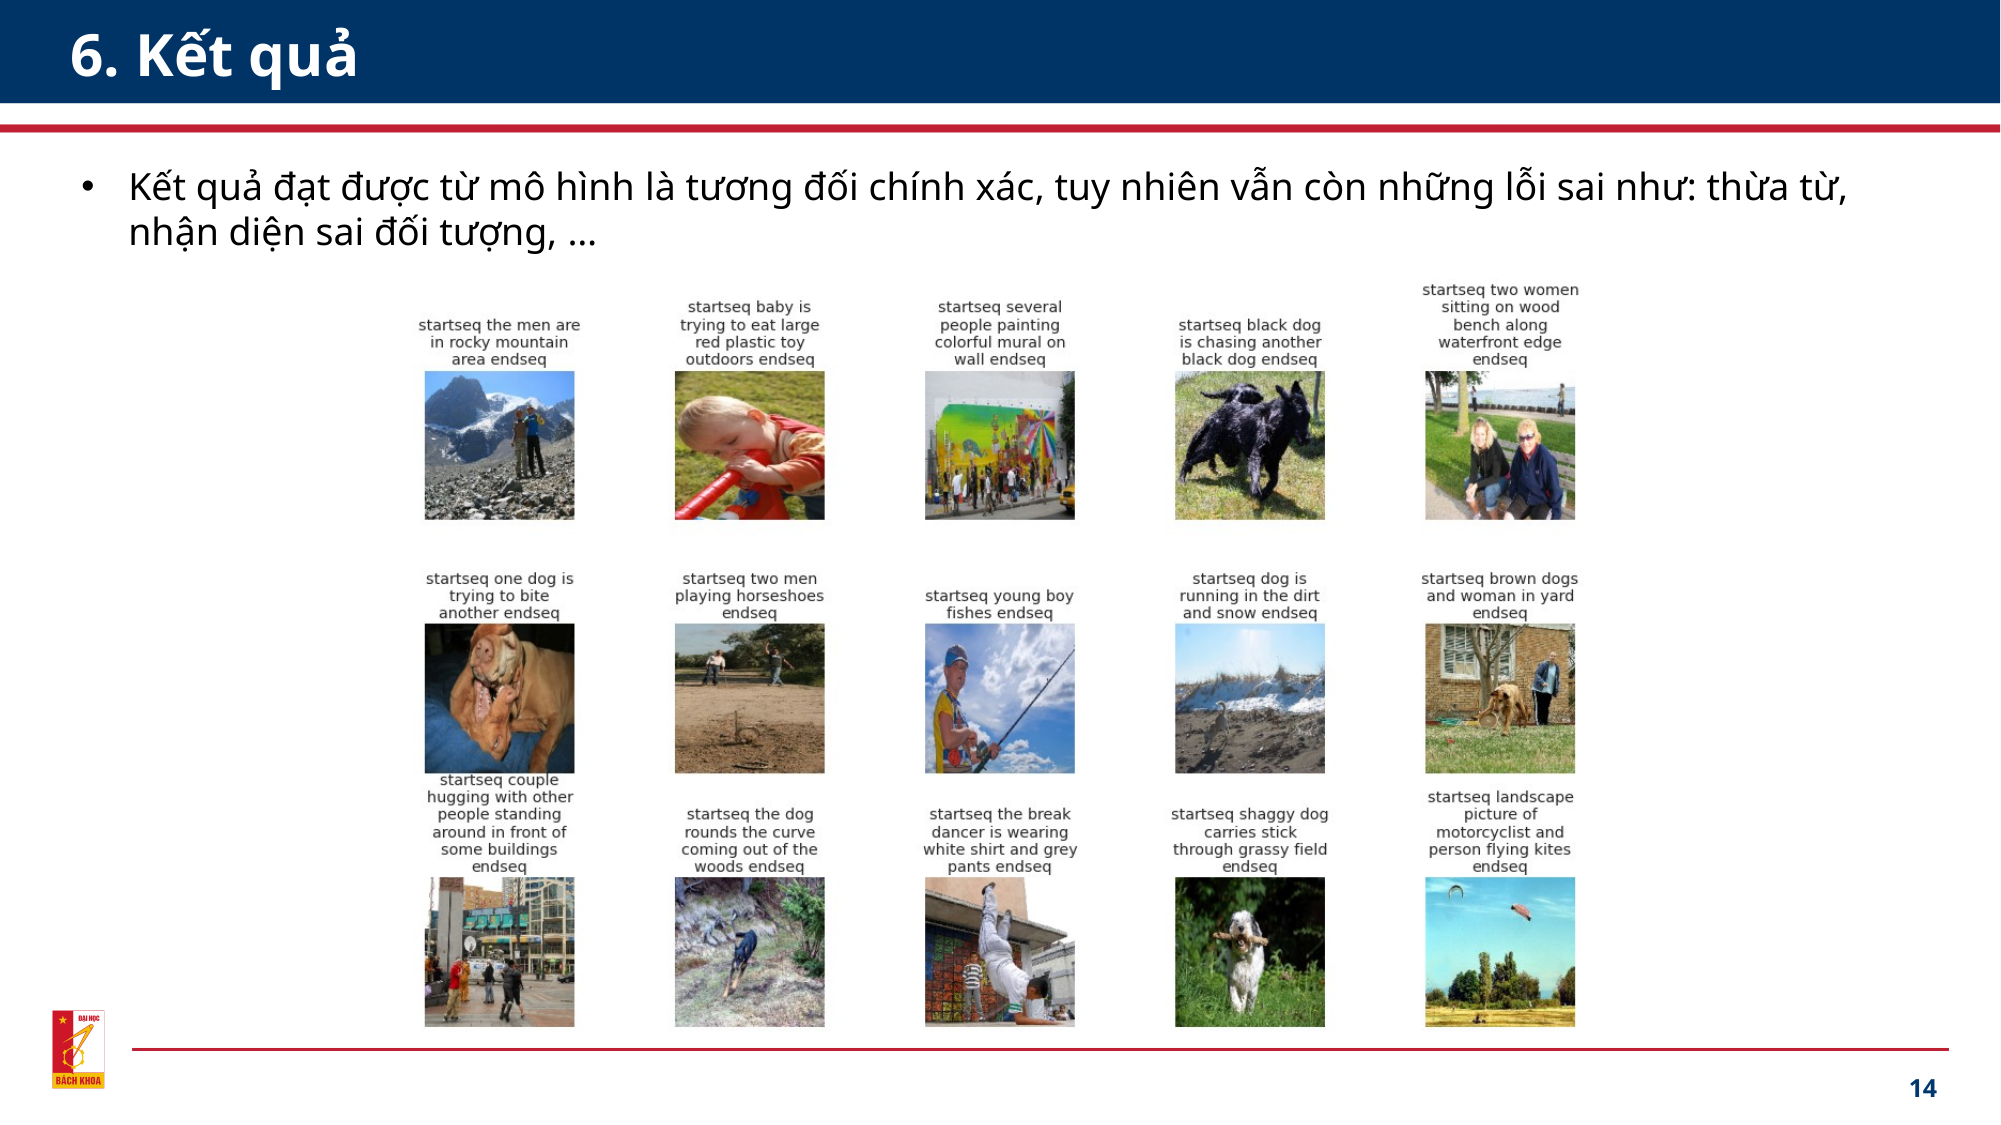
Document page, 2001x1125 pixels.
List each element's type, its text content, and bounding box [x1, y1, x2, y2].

picture [0, 0, 2001, 1125]
title 6. Kết quả [55, 18, 1945, 90]
text_box [55, 172, 1945, 983]
slide_number 14 [1502, 1065, 1953, 1125]
text_box Kết quả đạt được từ mô hình là tương đối chính xác, tuy nhiên vẫn còn những lỗi sai như: thừa từ, nhận diện sai đối tượng, … [66, 155, 1893, 261]
